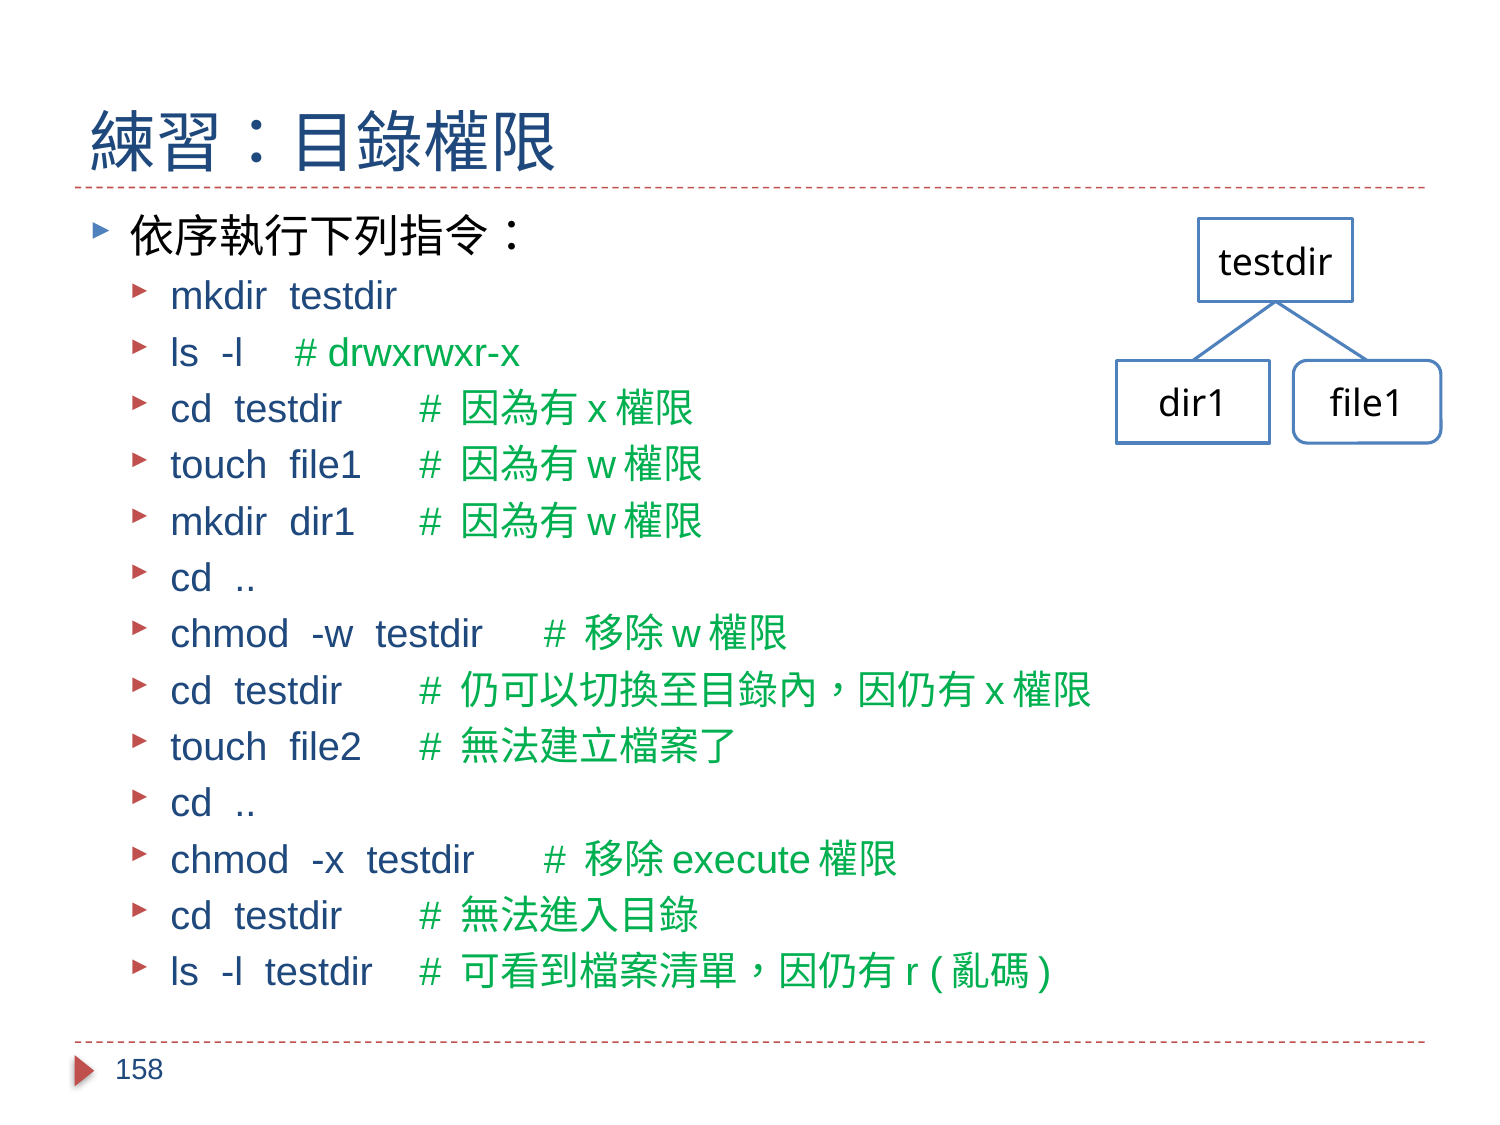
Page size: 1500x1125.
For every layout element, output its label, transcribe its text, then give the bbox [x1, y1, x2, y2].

list 依序執行下列指令： mkdir testdir ls -l # drwxrwxr-x cd testdir # 因為有x權限 touch file1 # 因為有w權限 mkdir dir1 # 因為有w權限 cd .. chmod -w testdir # 移除w權限 cd testdir # 仍可以切換至目錄內，因仍有x權限 touch file2 # 無法建立檔案了 cd .. chmod -x testdir # 移除execute權限 cd testdir # 無法進入目錄 ls -l testdir # 可看到檔案清單，因仍有r (亂碼) [75, 200, 1425, 1010]
title 練習：目錄權限 [75, 24, 1425, 188]
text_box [1115, 218, 1442, 444]
slide_number 158 [100, 1042, 426, 1103]
